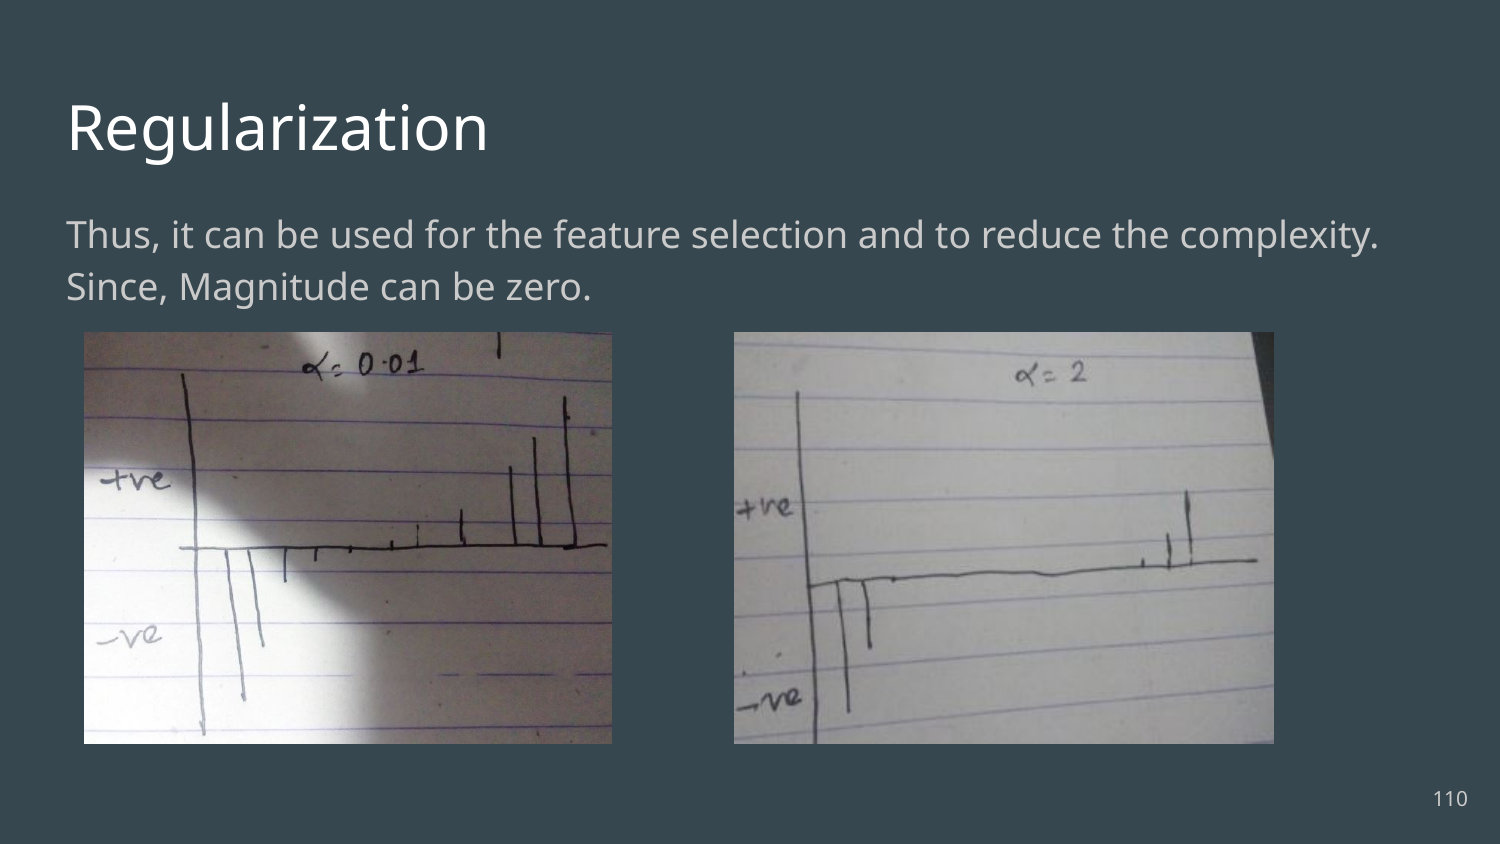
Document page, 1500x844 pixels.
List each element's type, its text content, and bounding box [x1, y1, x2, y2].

picture [734, 332, 1275, 744]
slide_number 110 [1392, 767, 1483, 833]
title Regularization [51, 72, 1449, 167]
picture [84, 332, 613, 744]
list Thus, it can be used for the feature selection and to reduce the complexity. Since, Magnitude can be zero. [51, 189, 1449, 311]
